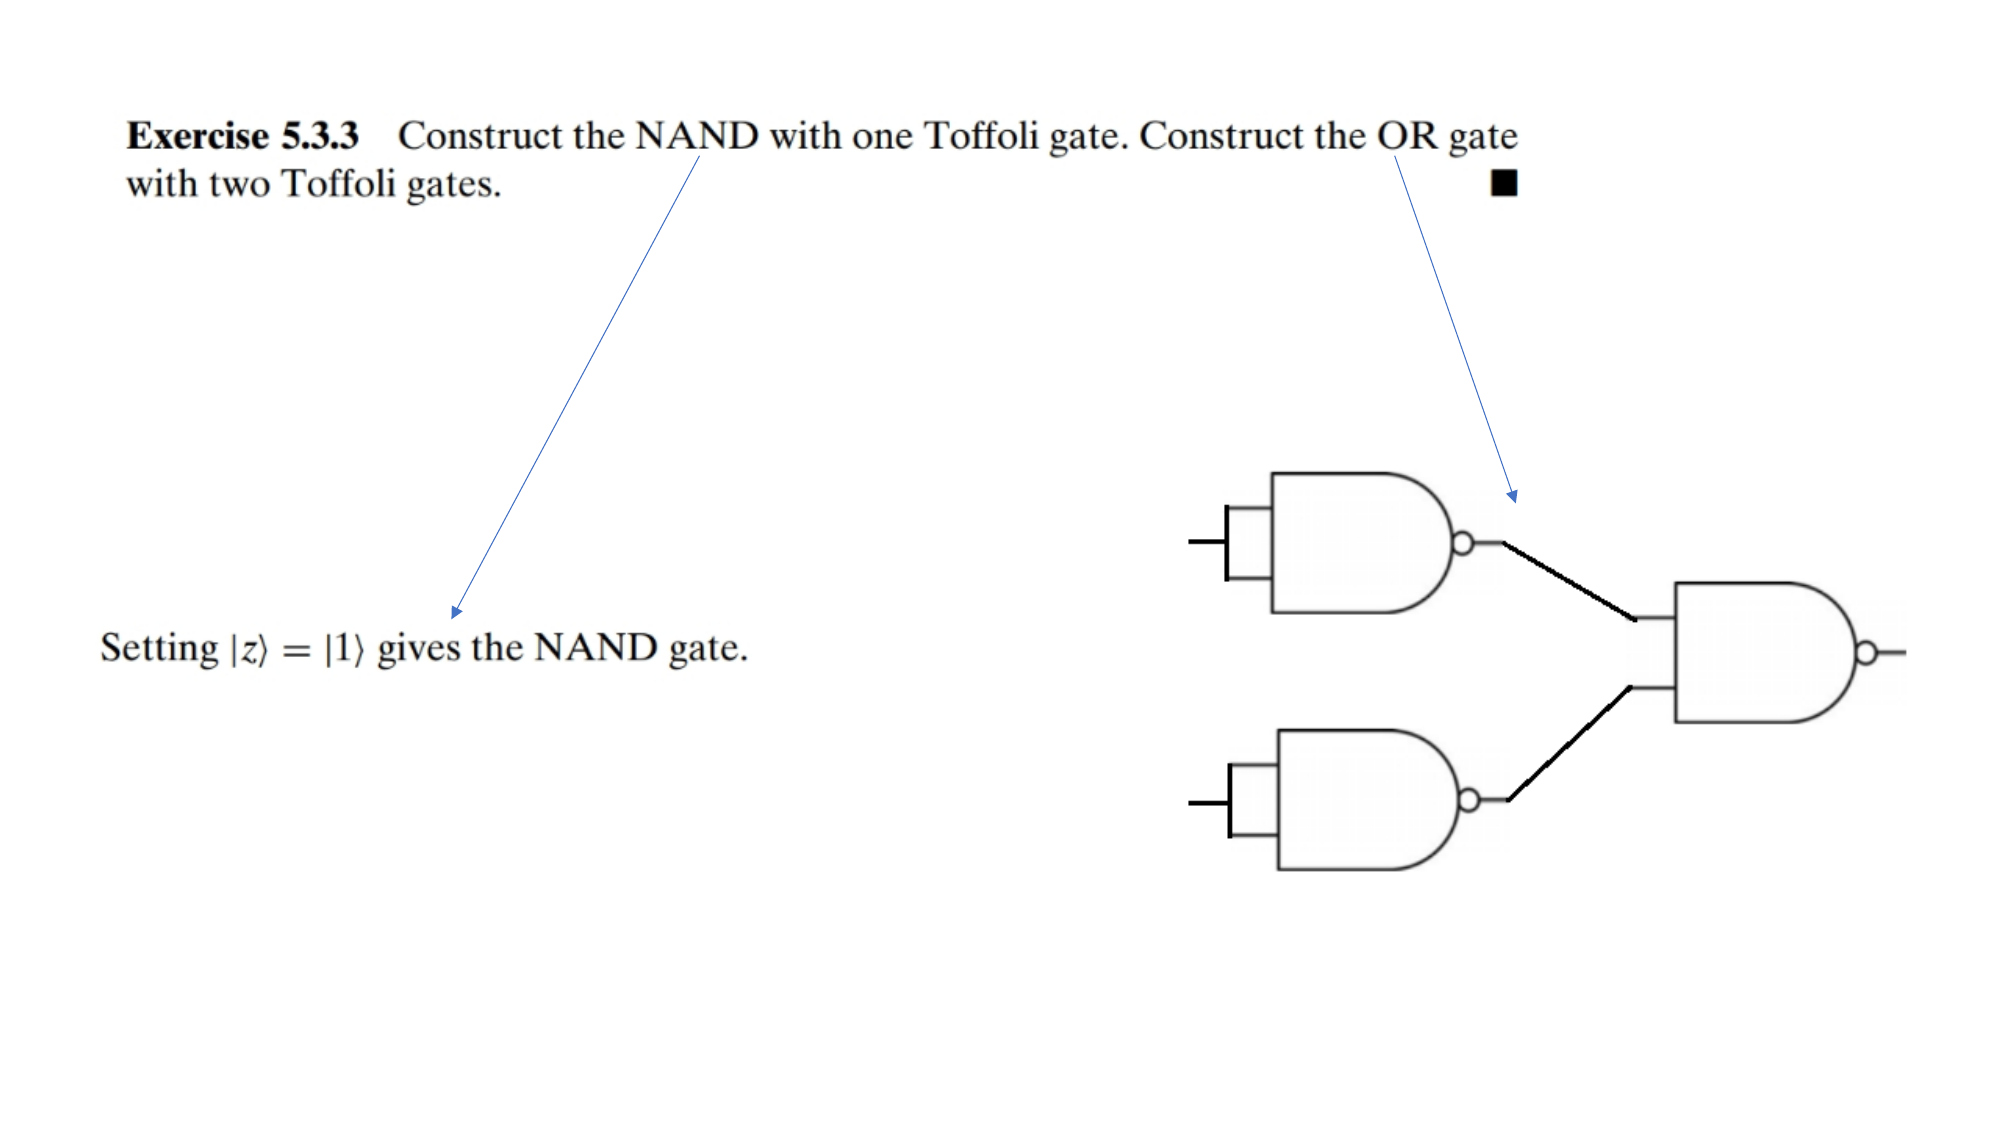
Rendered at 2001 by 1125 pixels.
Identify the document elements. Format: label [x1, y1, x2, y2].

picture [92, 619, 762, 687]
text_box [1394, 155, 1516, 504]
picture [113, 105, 1538, 233]
picture [1158, 455, 1916, 881]
text_box [451, 155, 700, 620]
